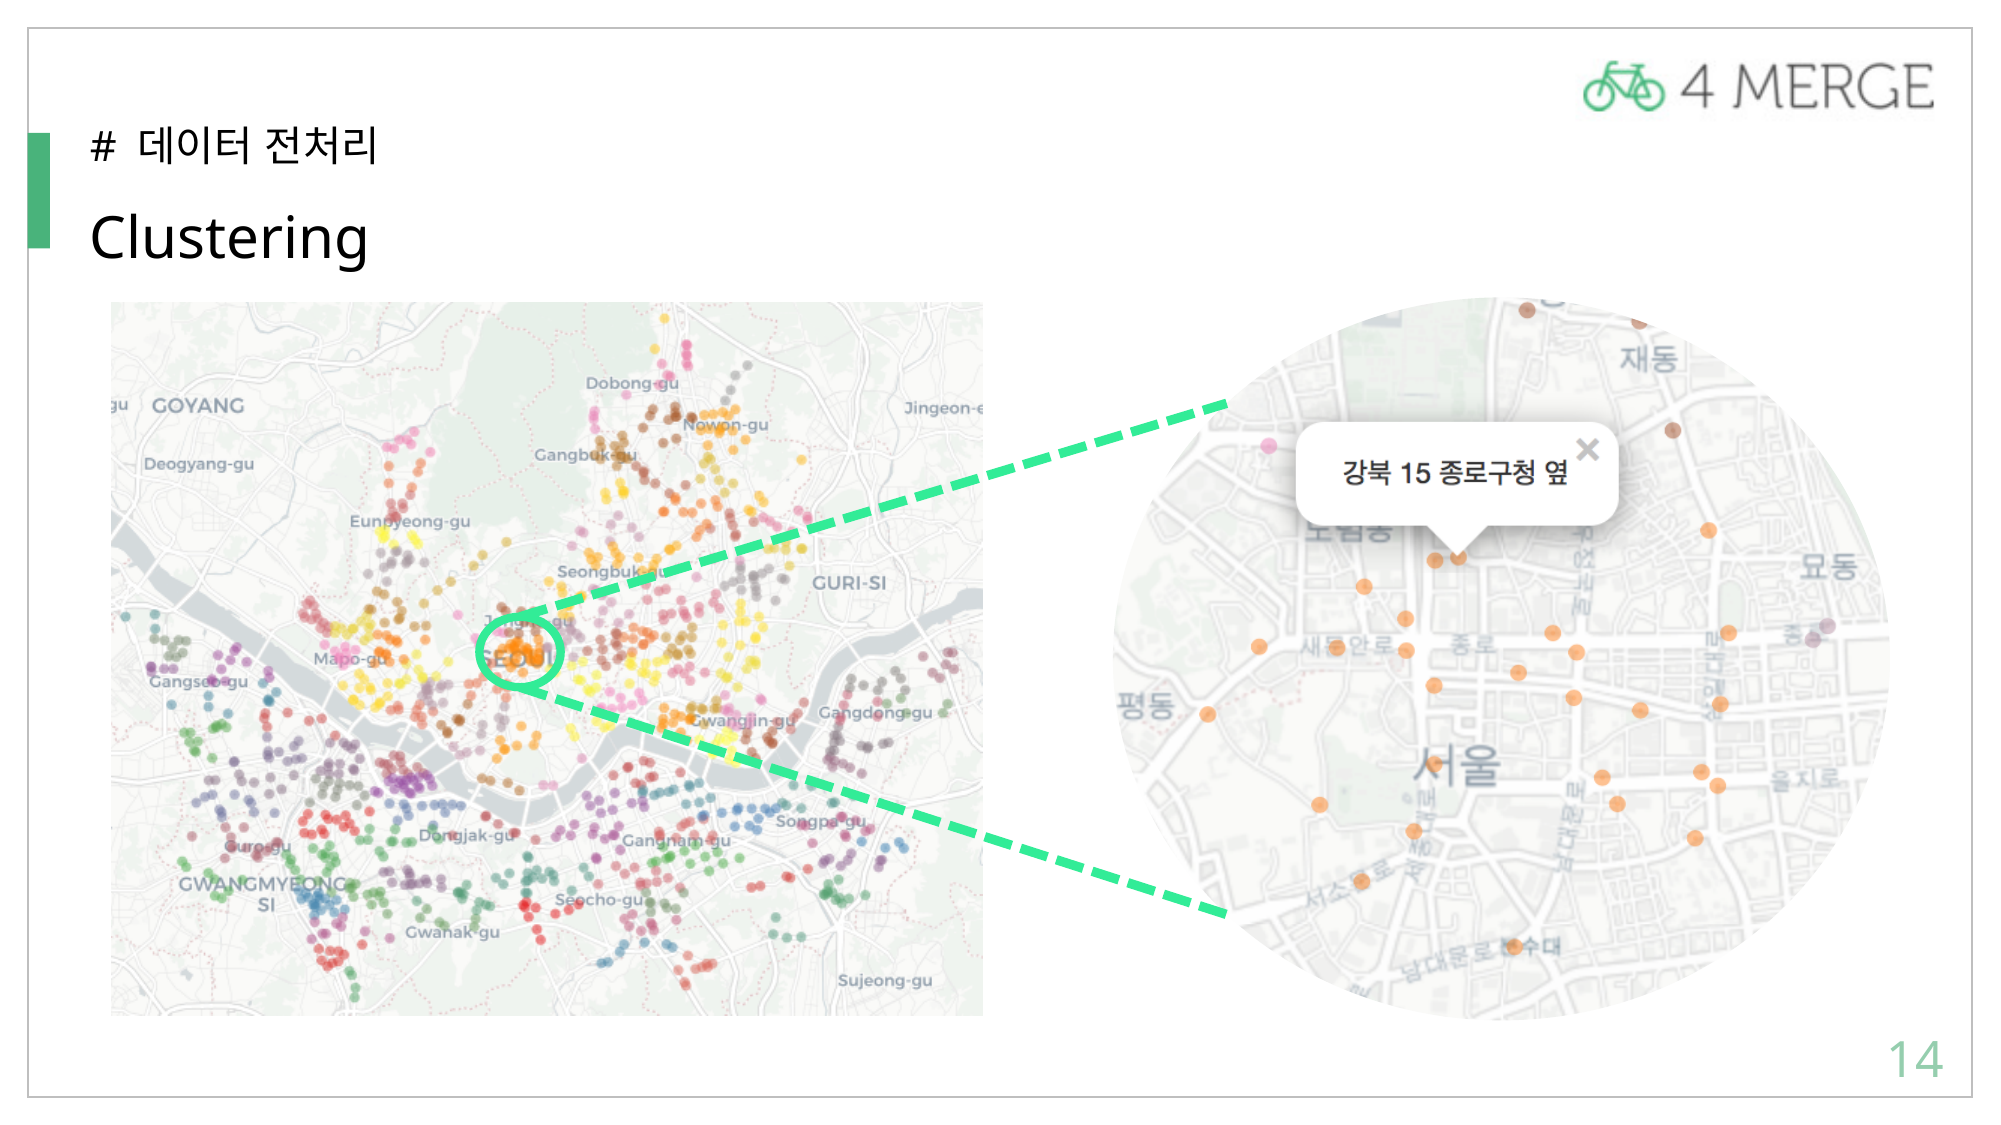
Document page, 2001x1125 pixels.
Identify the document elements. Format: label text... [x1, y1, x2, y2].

text_box # 데이터 전처리 [75, 112, 1429, 178]
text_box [519, 687, 1227, 915]
picture [1112, 297, 1890, 1021]
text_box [519, 403, 1227, 617]
picture [1545, 32, 1971, 141]
picture [111, 302, 983, 1016]
slide_number 13 [1508, 1031, 1959, 1092]
text_box Clustering [74, 193, 1753, 278]
